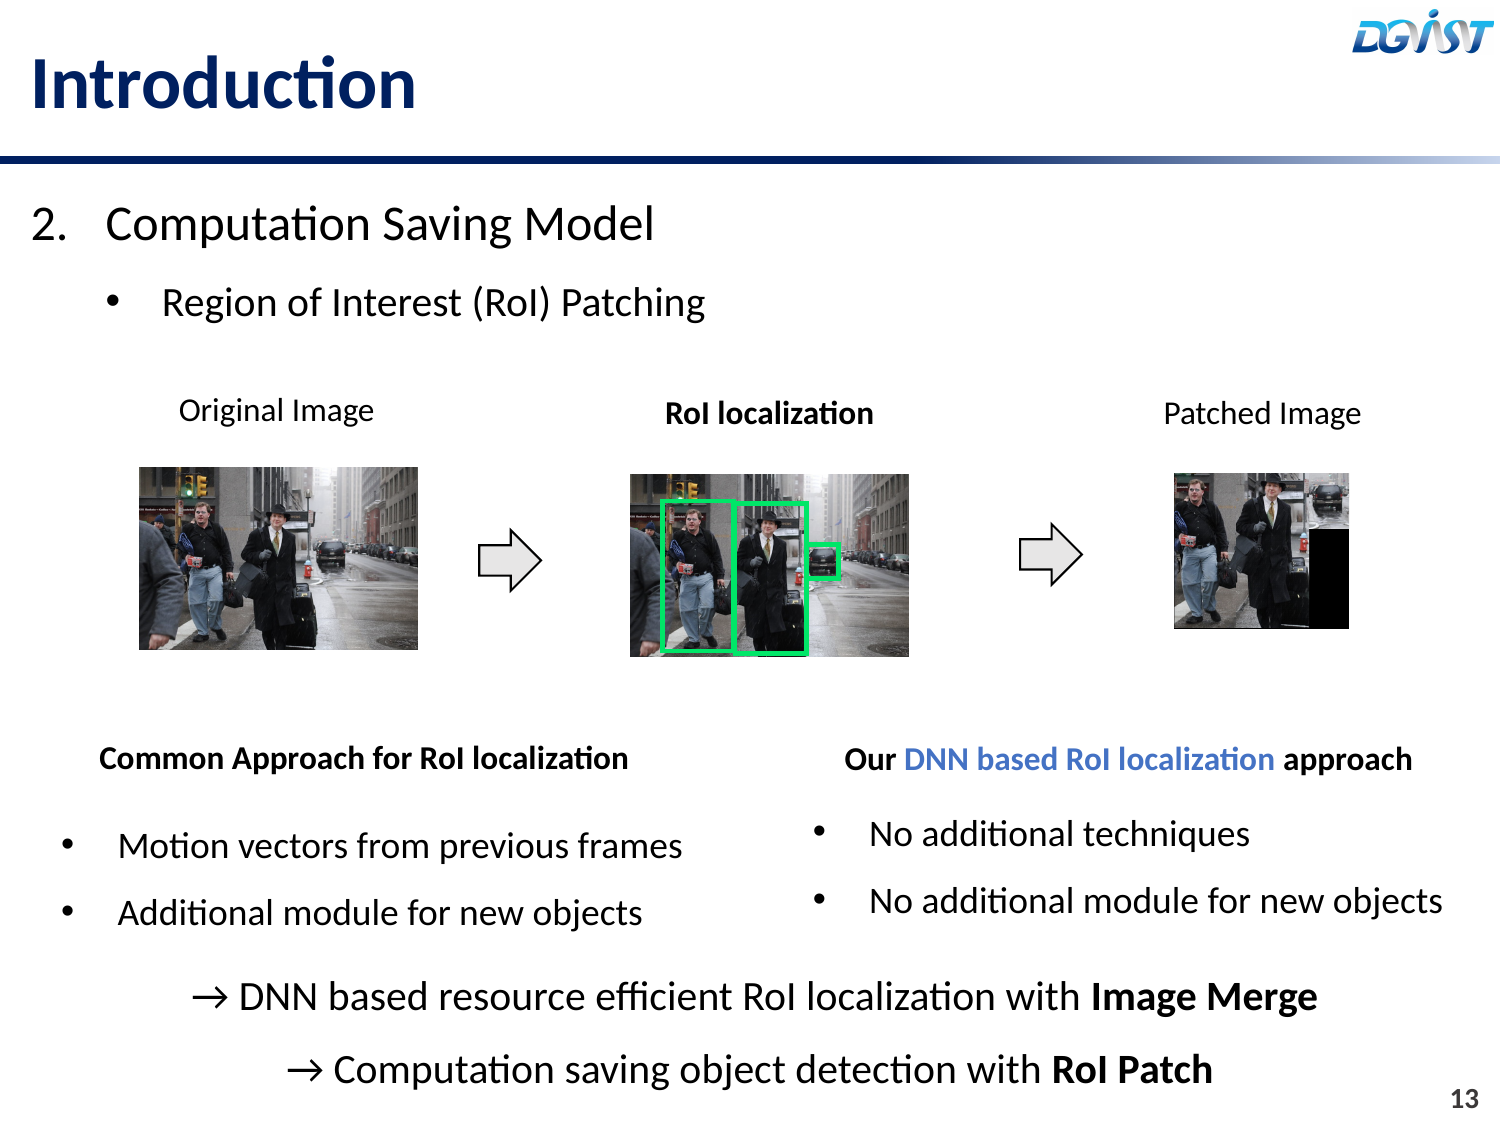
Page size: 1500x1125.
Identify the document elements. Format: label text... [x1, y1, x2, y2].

text_box Our DNN based RoI localization approach [829, 710, 1431, 778]
text_box 13 [1430, 1072, 1494, 1118]
text_box Computation Saving Model Region of Interest (RoI) Patching [15, 152, 1494, 333]
text_box RoI localization [630, 363, 909, 439]
picture [630, 474, 909, 662]
text_box → DNN based resource efficient RoI localization with Image Merge [140, 961, 1370, 1026]
text_box Motion vectors from previous frames Additional module for new objects [46, 790, 728, 941]
picture [1352, 7, 1494, 55]
text_box [1019, 521, 1084, 588]
picture [1174, 472, 1350, 628]
text_box Common Approach for RoI localization [84, 709, 663, 784]
text_box [478, 527, 543, 594]
text_box No additional techniques No additional module for new objects [798, 778, 1480, 929]
text_box → Computation saving object detection with RoI Patch [135, 1034, 1365, 1100]
text_box [1174, 529, 1349, 629]
text_box Introduction [15, 19, 1440, 139]
text_box [0, 155, 15, 165]
text_box Patched Image [1123, 363, 1402, 439]
text_box Original Image [137, 360, 416, 436]
picture [139, 467, 418, 655]
text_box [1494, 155, 1500, 165]
